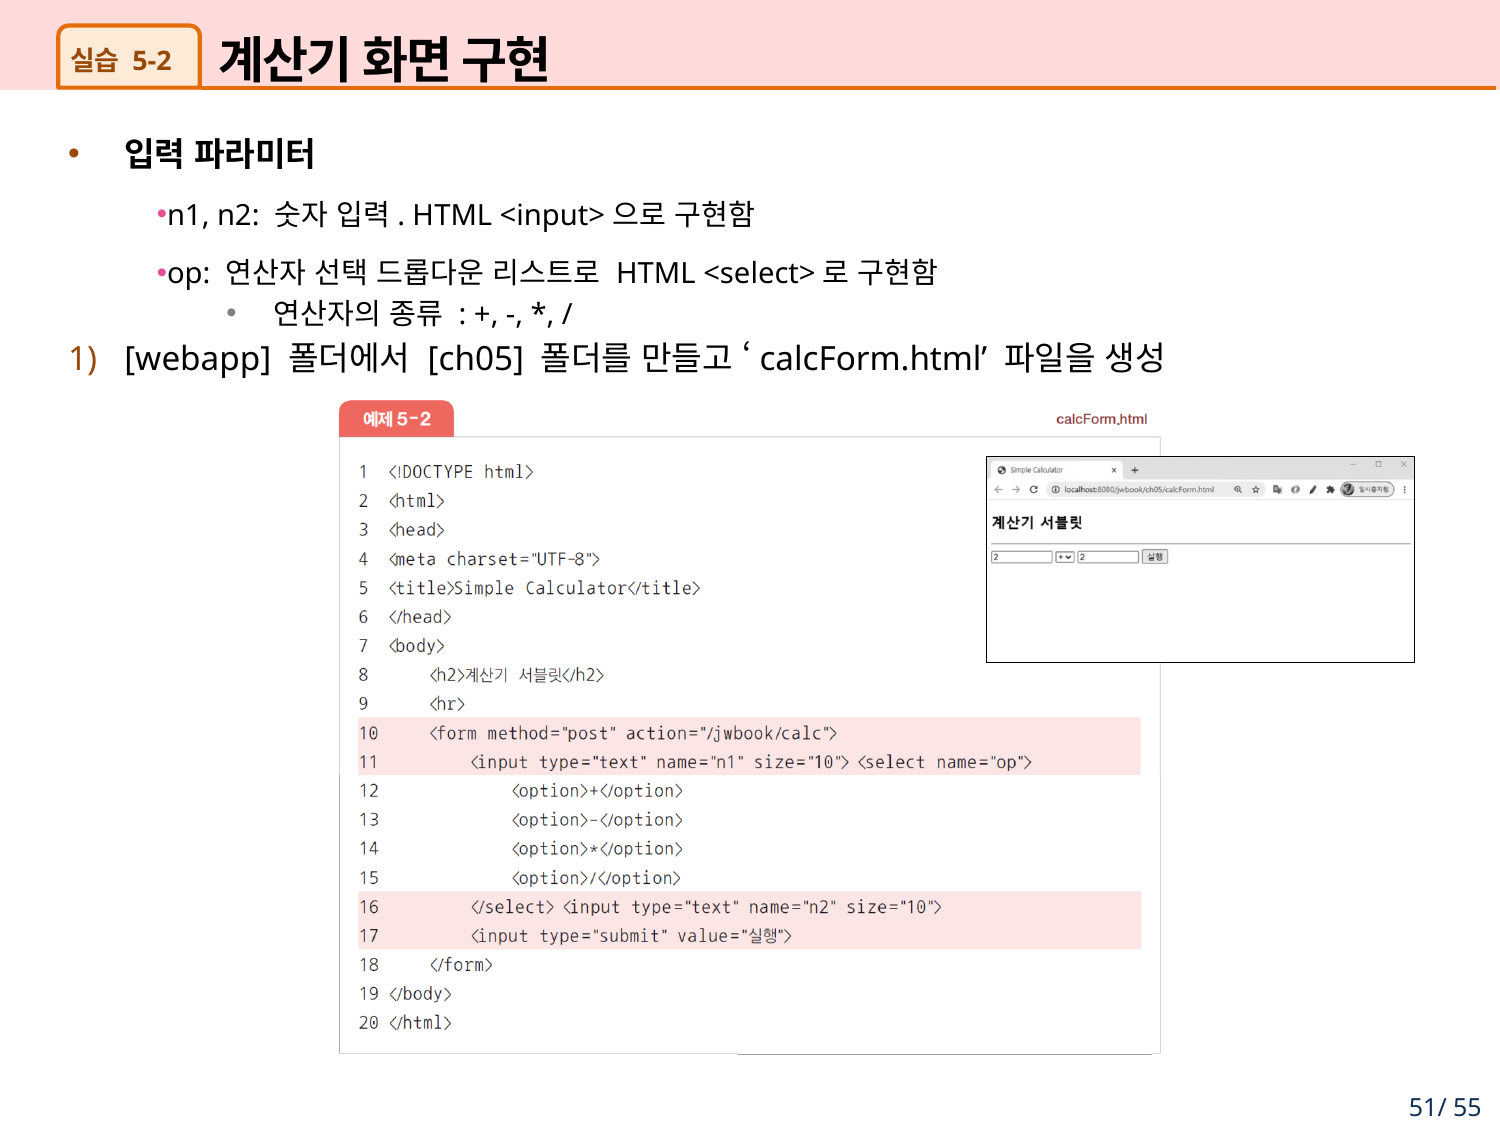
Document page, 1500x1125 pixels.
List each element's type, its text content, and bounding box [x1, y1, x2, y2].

title 계산기 화면 구현 [203, 19, 1365, 97]
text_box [330, 392, 1169, 1074]
text_box 실습 5-2 [55, 35, 206, 83]
picture [985, 455, 1415, 663]
list 입력 파라미터 n1, n2: 숫자 입력. HTML <input>으로 구현함 op: 연산자 선택 드롭다운 리스트로 HTML <select>로 구현함 연산자의 종류 : +, -, *, / [webapp] 폴더에서 [ch05] 폴더를 만들고 ‘calcForm.html’ 파일을 생성 [53, 125, 1425, 1005]
